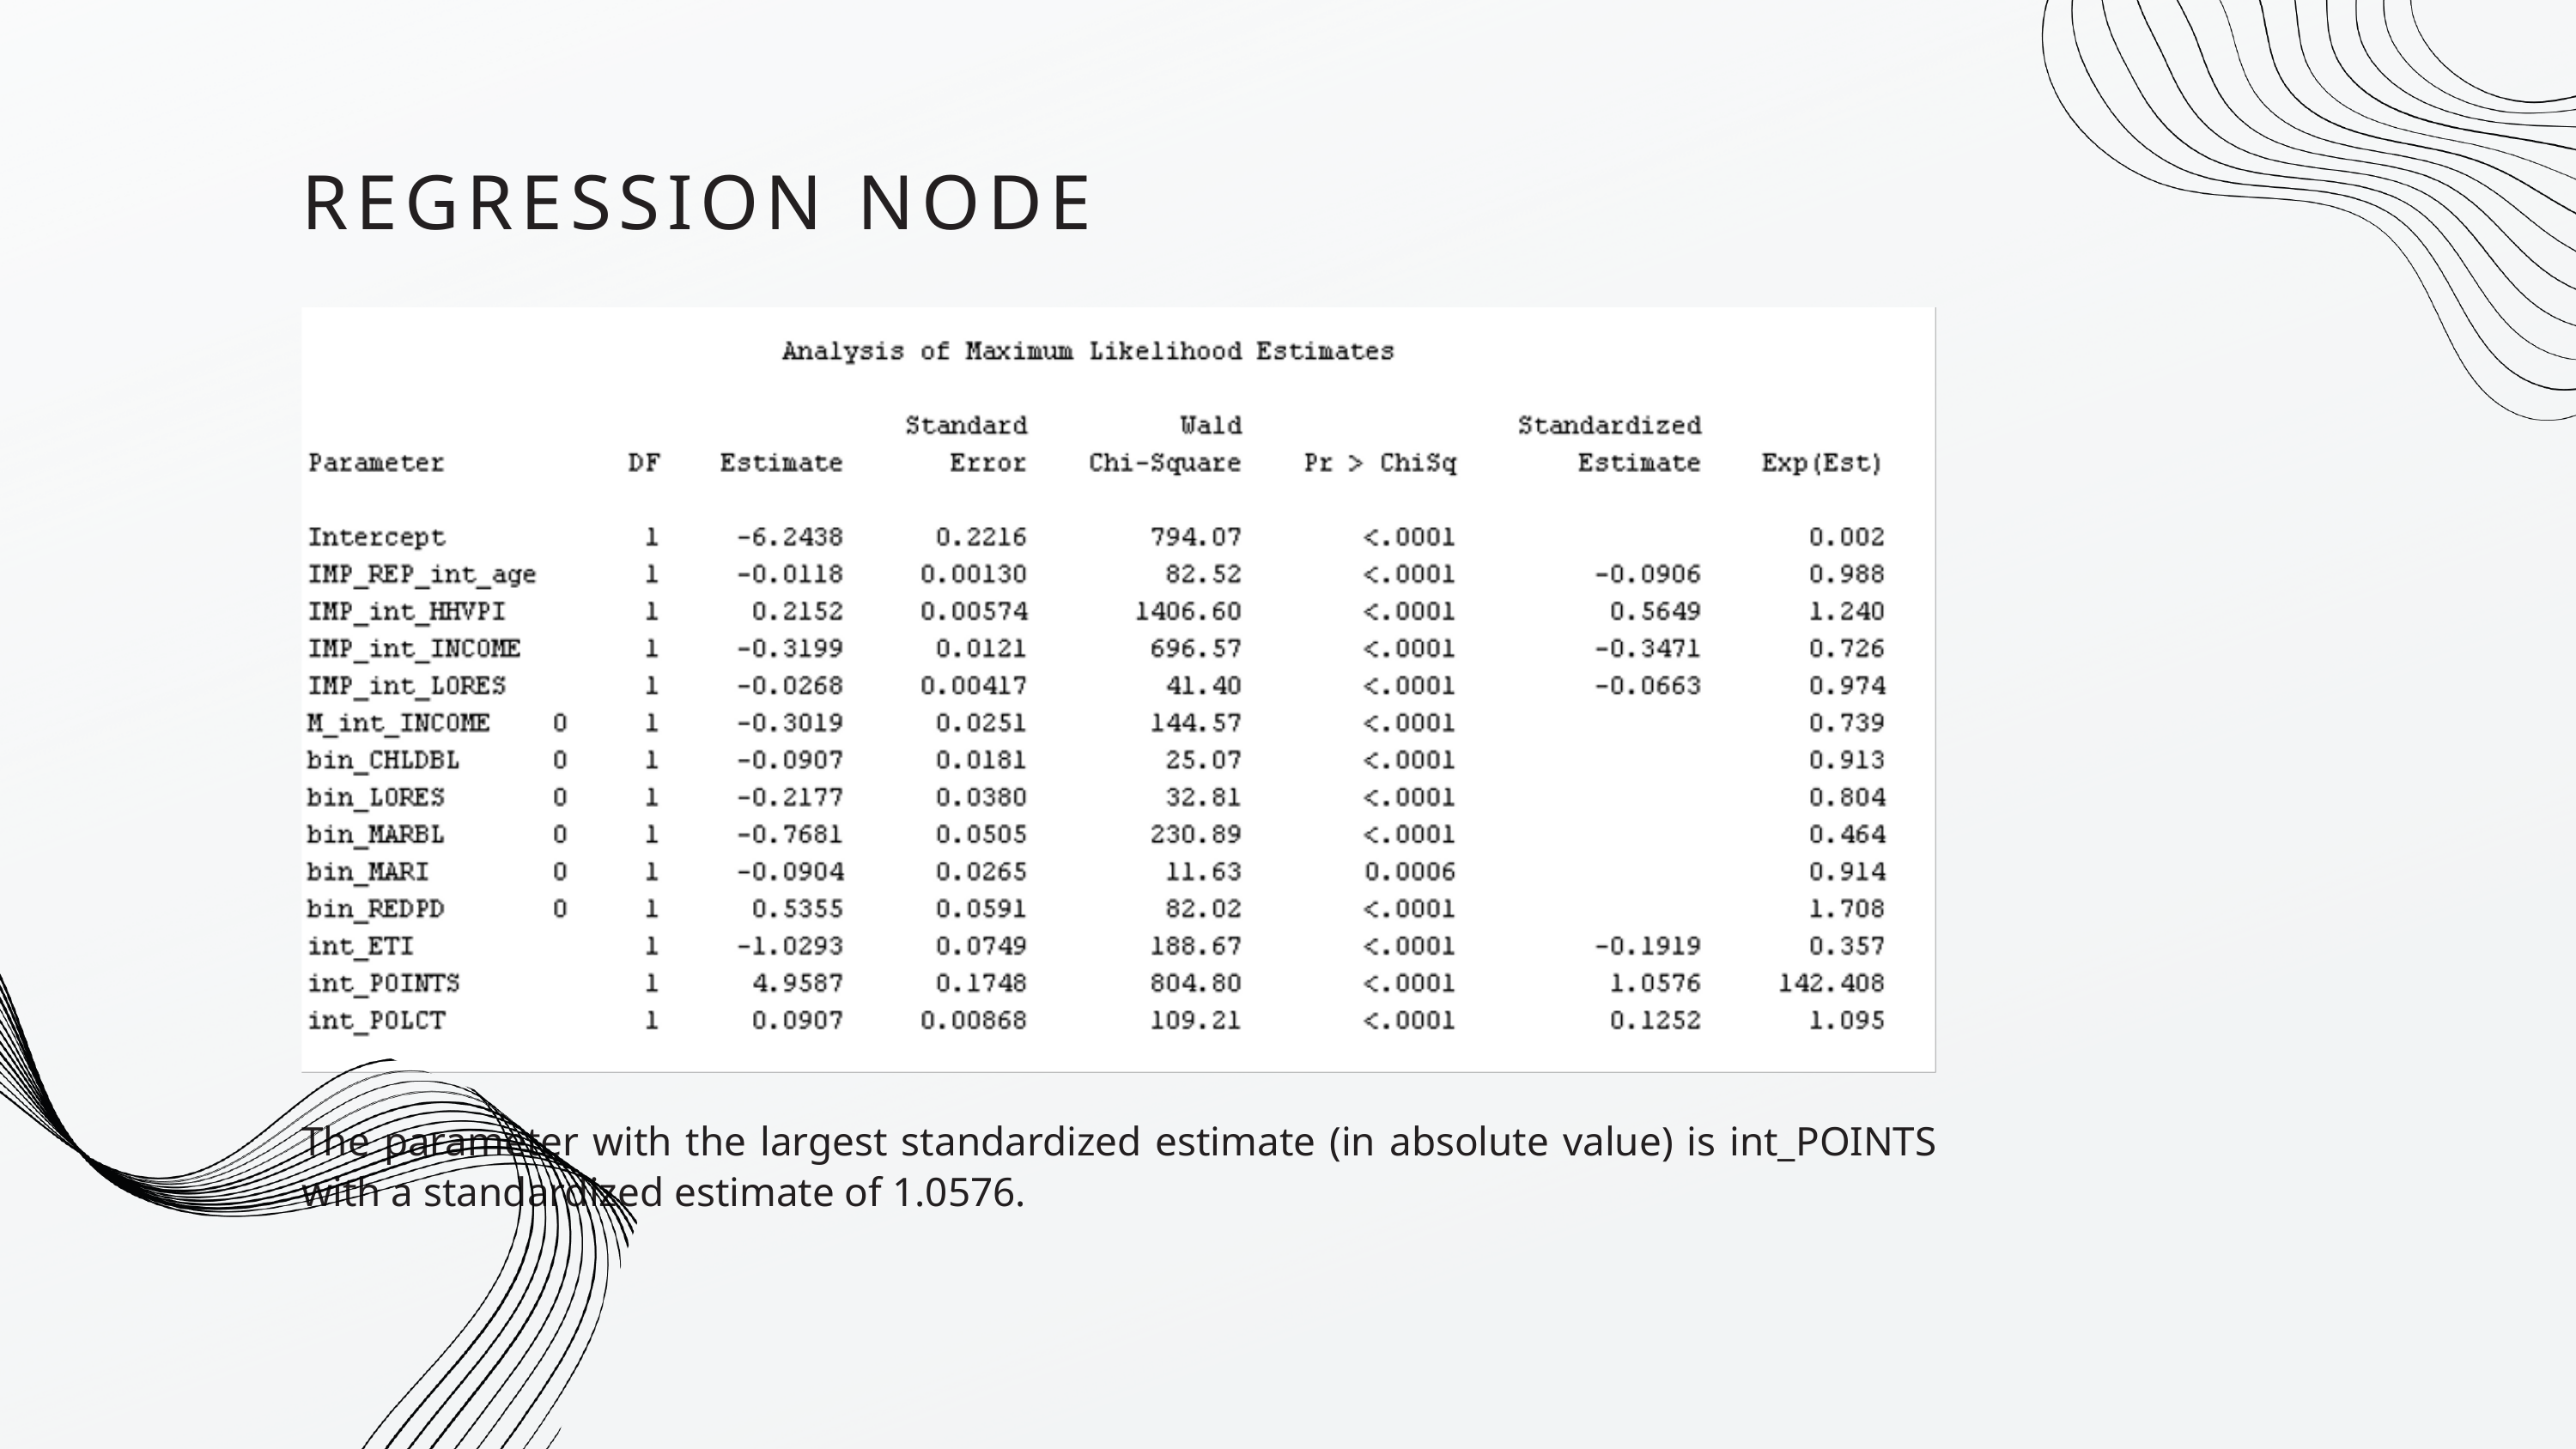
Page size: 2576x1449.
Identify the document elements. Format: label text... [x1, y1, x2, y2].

text_box [0, 912, 661, 1449]
text_box REGRESSION NODE [301, 141, 2039, 246]
text_box [2039, 0, 2576, 421]
text_box [301, 307, 1938, 1075]
text_box [0, 0, 2576, 1449]
text_box The parameter with the largest standardized estimate (in absolute value) is int_POINTS with a standardized estimate of 1.0576. [537, 1112, 1938, 1215]
